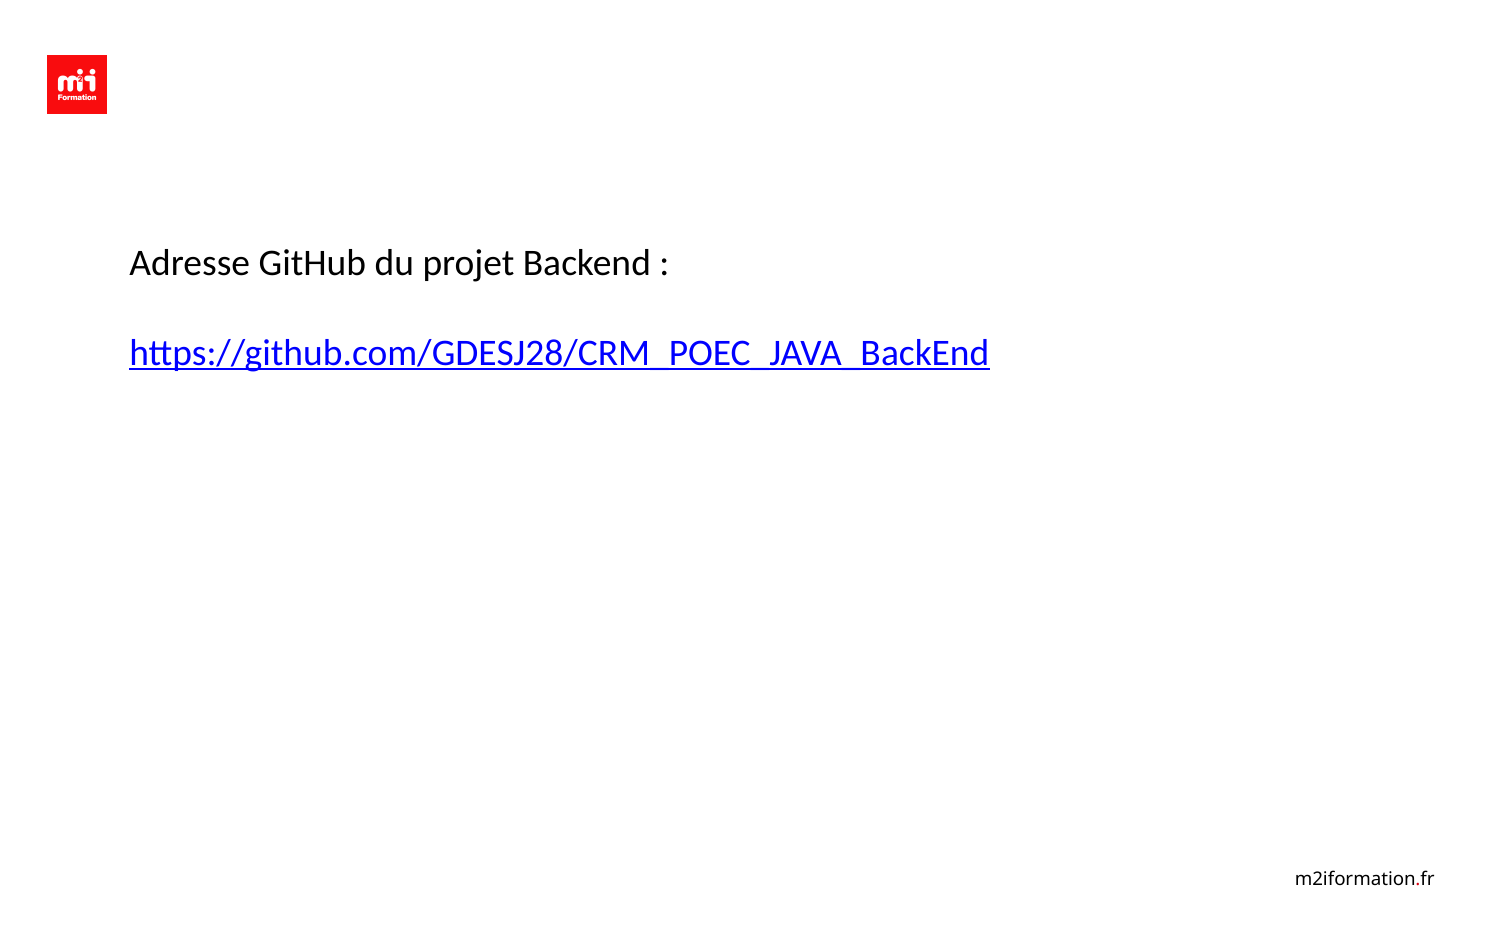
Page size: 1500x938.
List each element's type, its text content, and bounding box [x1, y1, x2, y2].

text_box Adresse GitHub du projet Backend : https://github.com/GDESJ28/CRM_POEC_JAVA_BackEnd [114, 230, 1359, 380]
